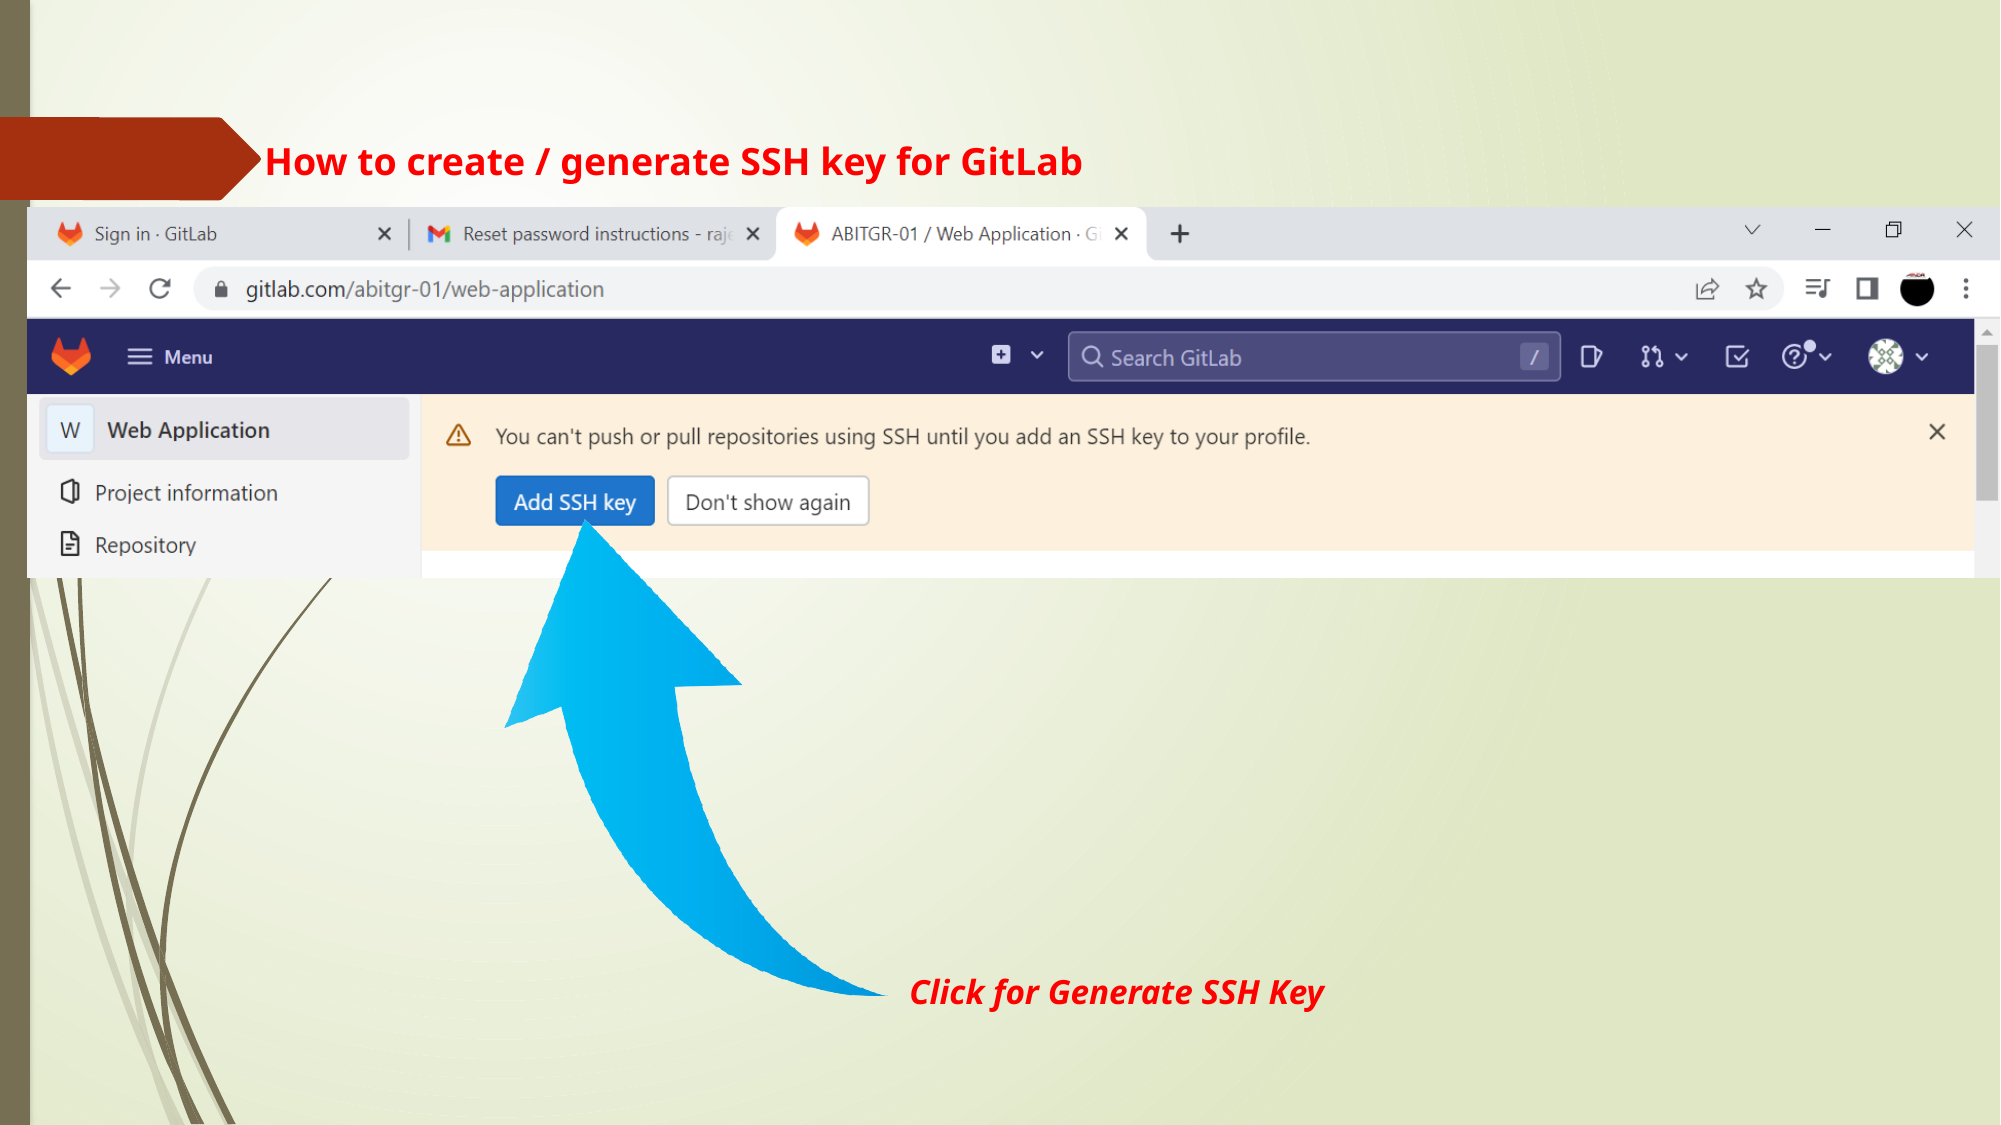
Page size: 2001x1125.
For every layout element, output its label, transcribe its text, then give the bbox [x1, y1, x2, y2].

text_box How to create / generate SSH key for GitLab [249, 130, 1099, 191]
picture [27, 207, 2000, 996]
text_box Click for Generate SSH Key [894, 963, 1340, 1019]
